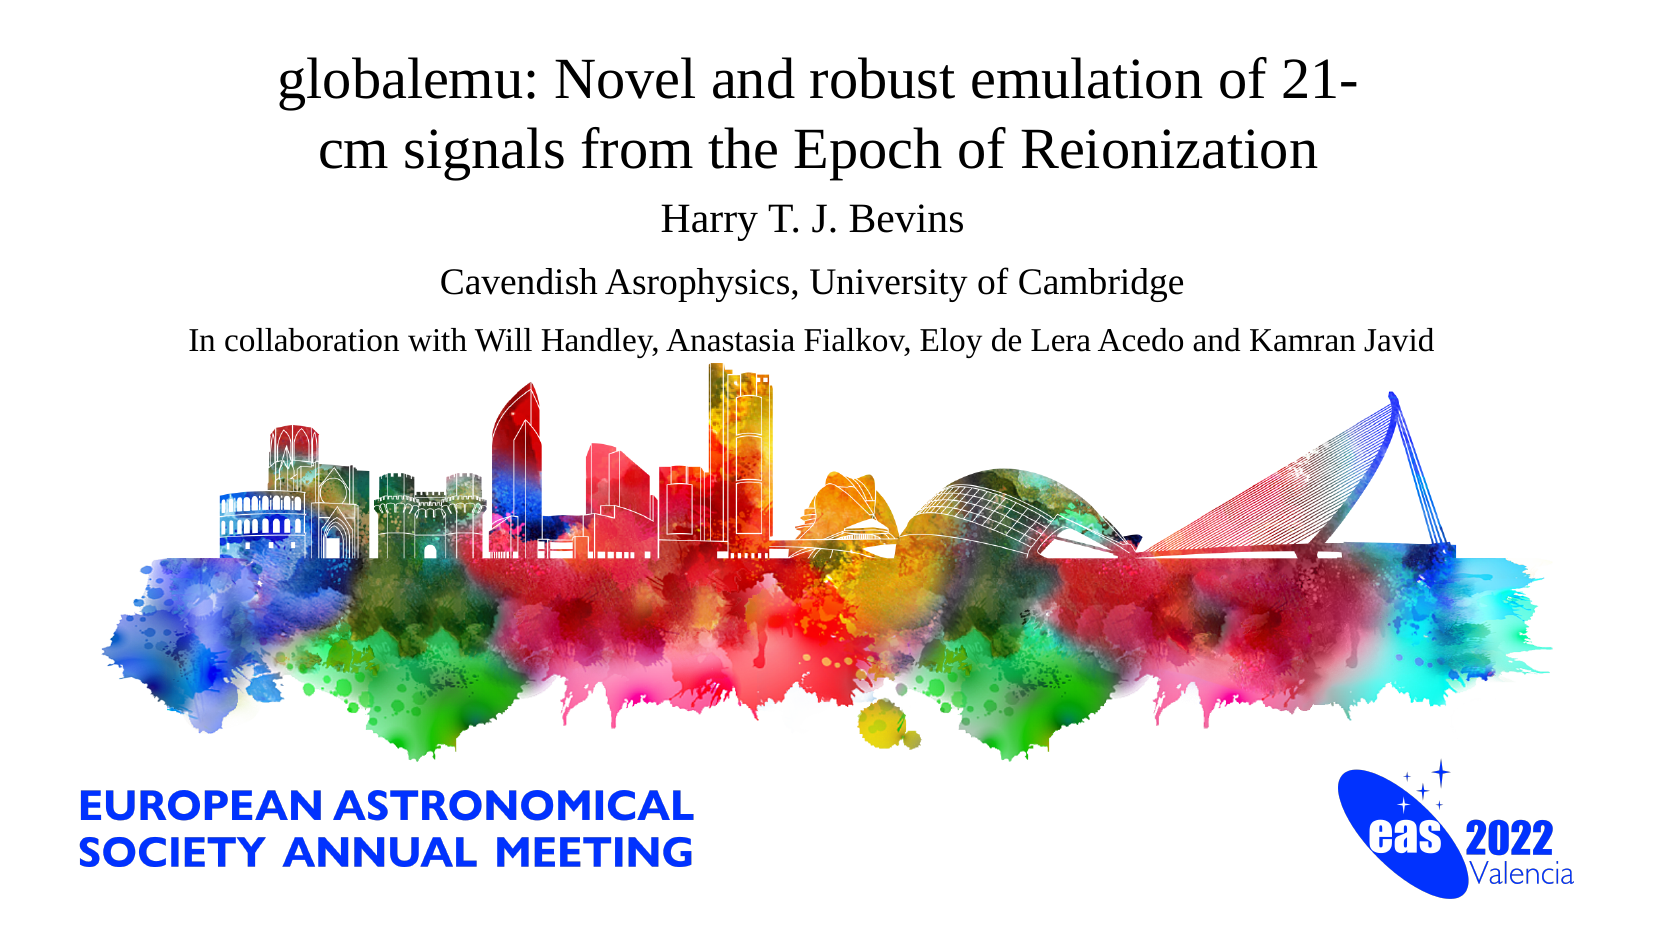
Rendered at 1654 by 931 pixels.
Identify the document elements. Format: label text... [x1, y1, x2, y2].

picture [79, 790, 694, 867]
text_box Harry T. J. Bevins Cavendish Asrophysics, University of Cambridge In collaboration with Will Handley, Anastasia Fialkov, Eloy de Lera Acedo and Kamran Javid [119, 254, 1506, 295]
text_box globalemu: Novel and robust emulation of 21-cm signals from the Epoch of Reionization [255, 0, 1382, 233]
picture [100, 363, 1574, 899]
